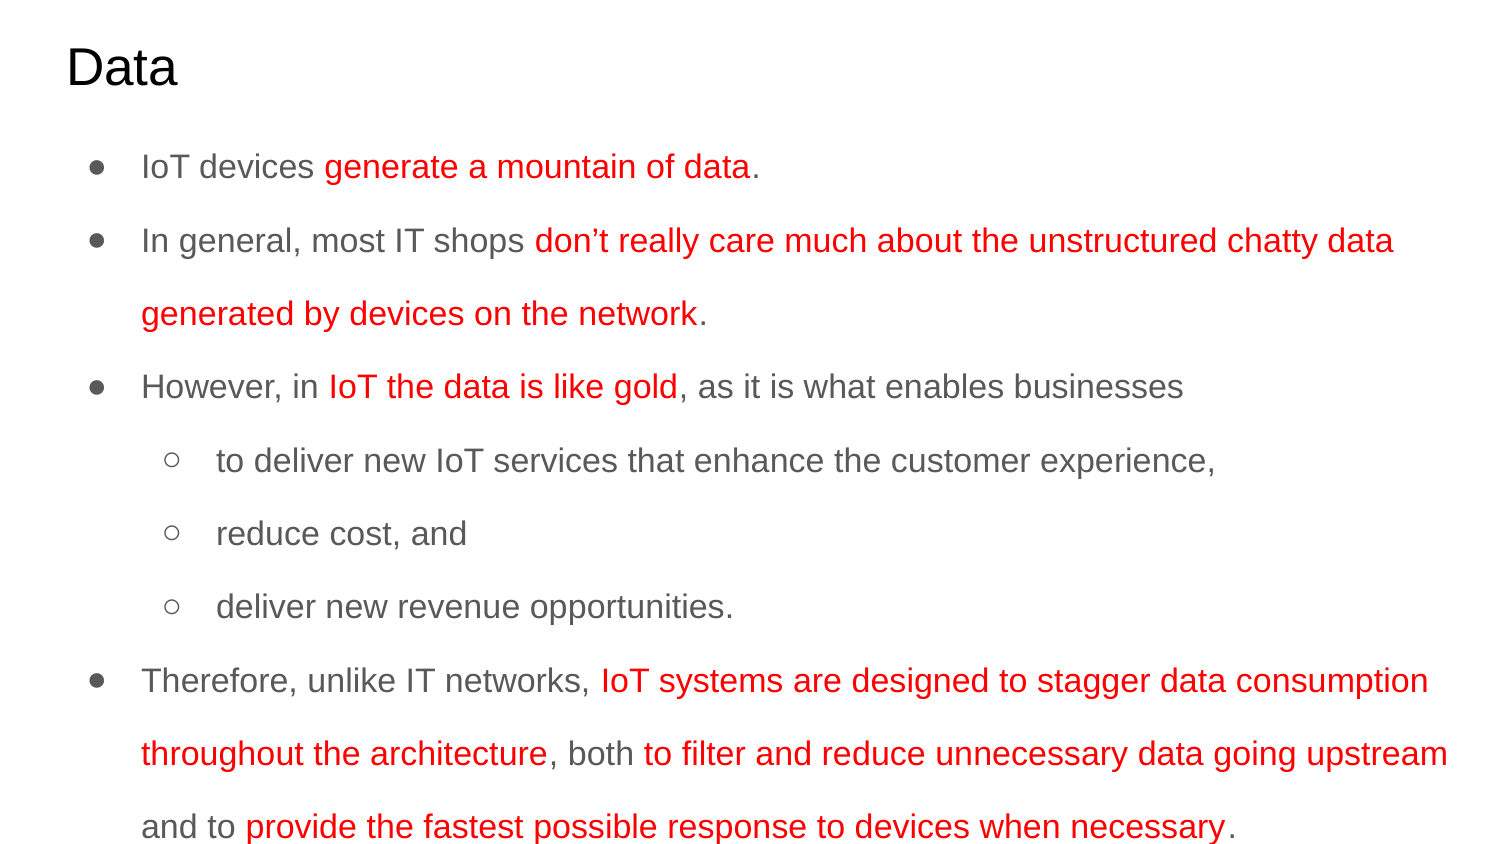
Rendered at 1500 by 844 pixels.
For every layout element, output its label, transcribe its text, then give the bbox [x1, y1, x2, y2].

title Data [51, 17, 1449, 97]
list IoT devices generate a mountain of data. In general, most IT shops don’t really care much about the unstructured chatty data generated by devices on the network. However, in IoT the data is like gold, as it is what enables businesses to deliver new IoT services that enhance the customer experience, reduce cost, and deliver new revenue opportunities. Therefore, unlike IT networks, IoT systems are designed to stagger data consumption throughout the architecture, both to filter and reduce unnecessary data going upstream and to provide the fastest possible response to devices when necessary. [51, 97, 1490, 830]
